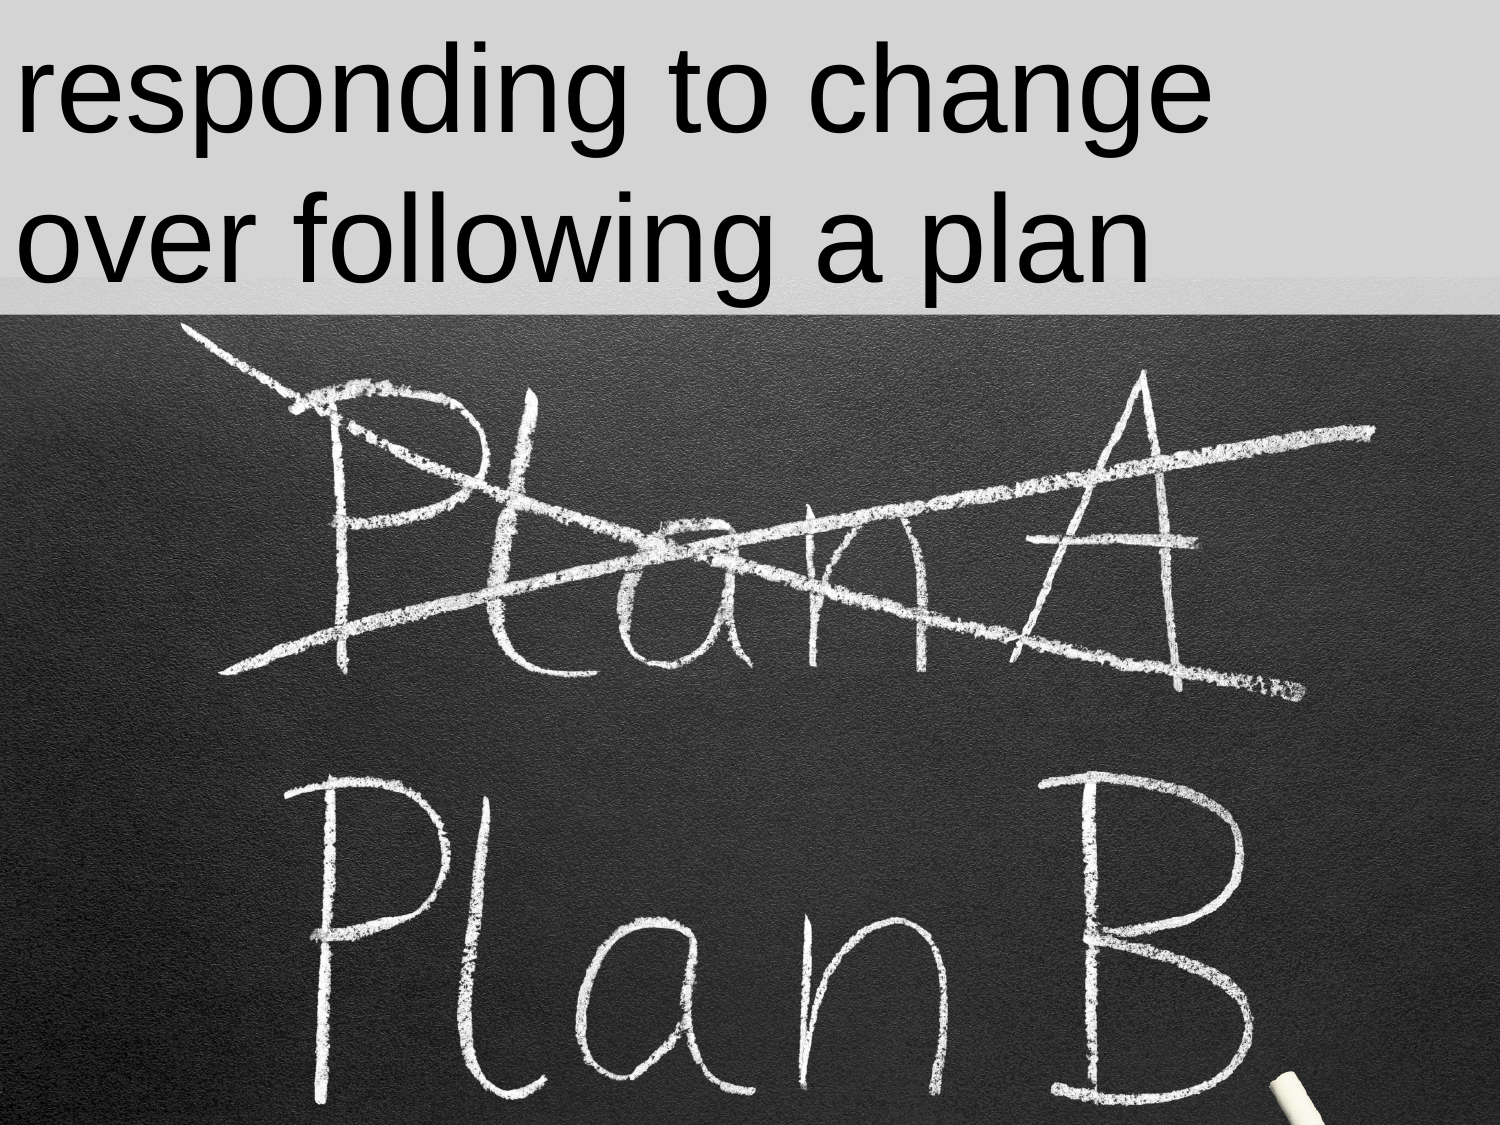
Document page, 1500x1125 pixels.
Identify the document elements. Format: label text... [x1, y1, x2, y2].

picture [0, 276, 1500, 1125]
text_box responding to change over following a plan [0, 0, 1500, 276]
